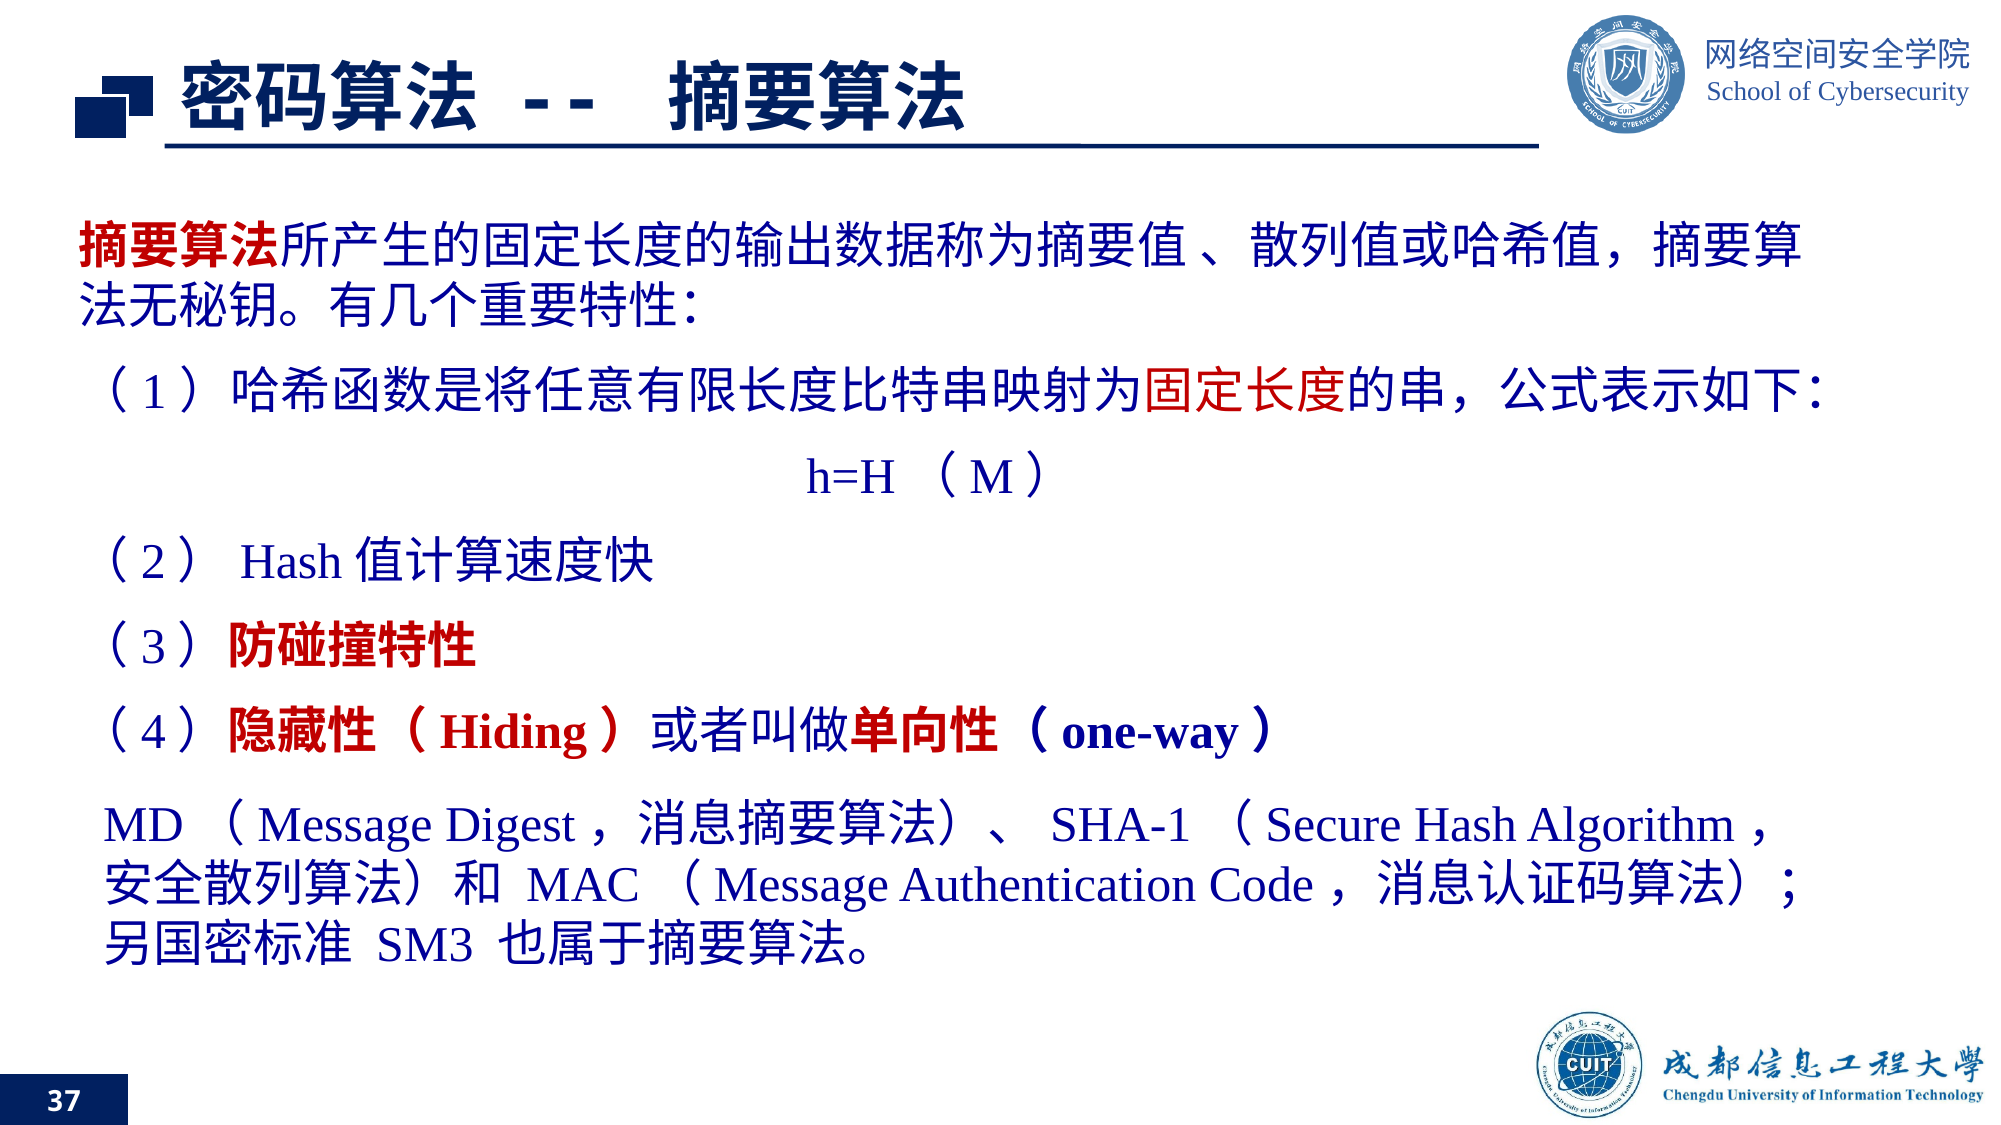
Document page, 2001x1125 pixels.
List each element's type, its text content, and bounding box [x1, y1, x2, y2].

title 密码算法 -- 摘要算法 [164, 42, 1539, 131]
slide_number 37 [0, 1074, 128, 1125]
picture [1526, 1005, 2000, 1125]
text_box 摘要算法所产生的固定长度的输出数据称为摘要值 、散列值或哈希值，摘要算法无秘钥。有几个重要特性： （1）哈希函数是将任意有限长度比特串映射为固定长度的串，公式表示如下： h=H（M） （2）Hash值计算速度快 （3）防碰撞特性 （4）隐藏性（Hiding）或者叫做单向性（one-way） [63, 198, 1819, 837]
text_box MD（Message Digest，消息摘要算法）、SHA-1（Secure Hash Algorithm，安全散列算法）和 MAC（Message Authentication Code，消息认证码算法）；另国密标准 SM3 也属于摘要算法。 [88, 784, 1843, 980]
